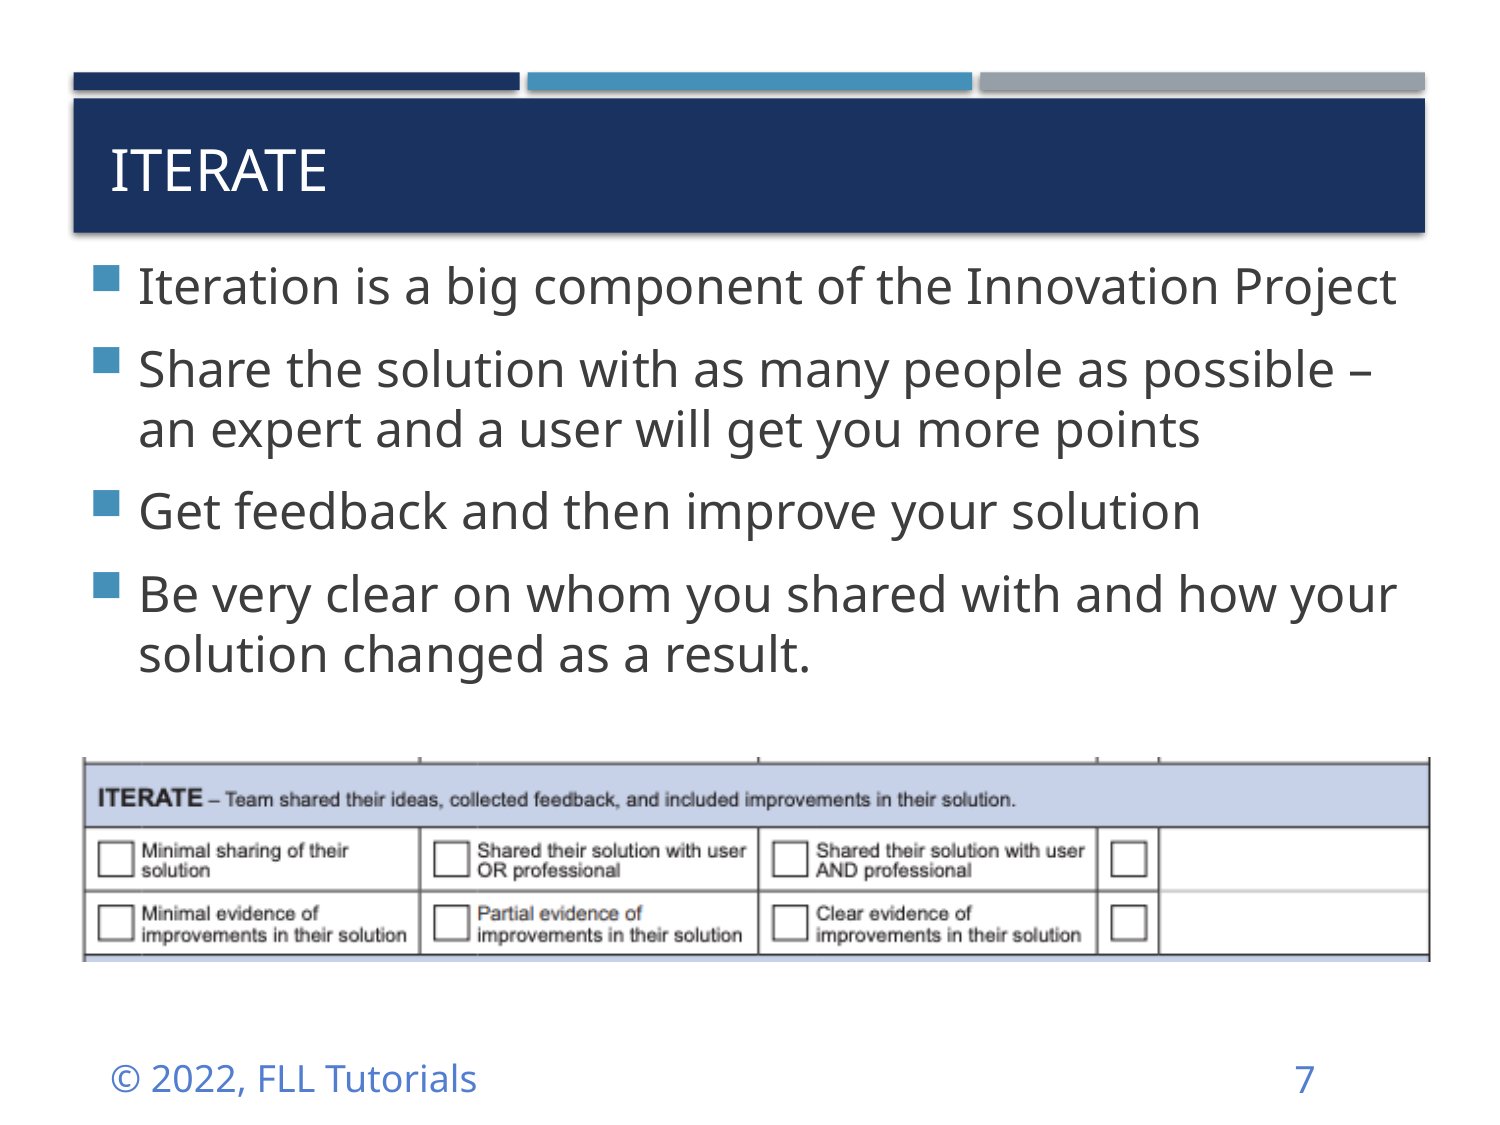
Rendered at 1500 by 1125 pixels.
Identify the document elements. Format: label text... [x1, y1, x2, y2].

slide_number 7 [1279, 1048, 1406, 1109]
list Iteration is a big component of the Innovation Project Share the solution with as many people as possible – an expert and a user will get you more points Get feedback and then improve your solution Be very clear on whom you shared with and how your solution changed as a result. [73, 246, 1425, 755]
footer © 2022, FLL Tutorials [95, 1047, 895, 1108]
picture [58, 757, 1481, 962]
title ITERATE [95, 112, 1406, 211]
